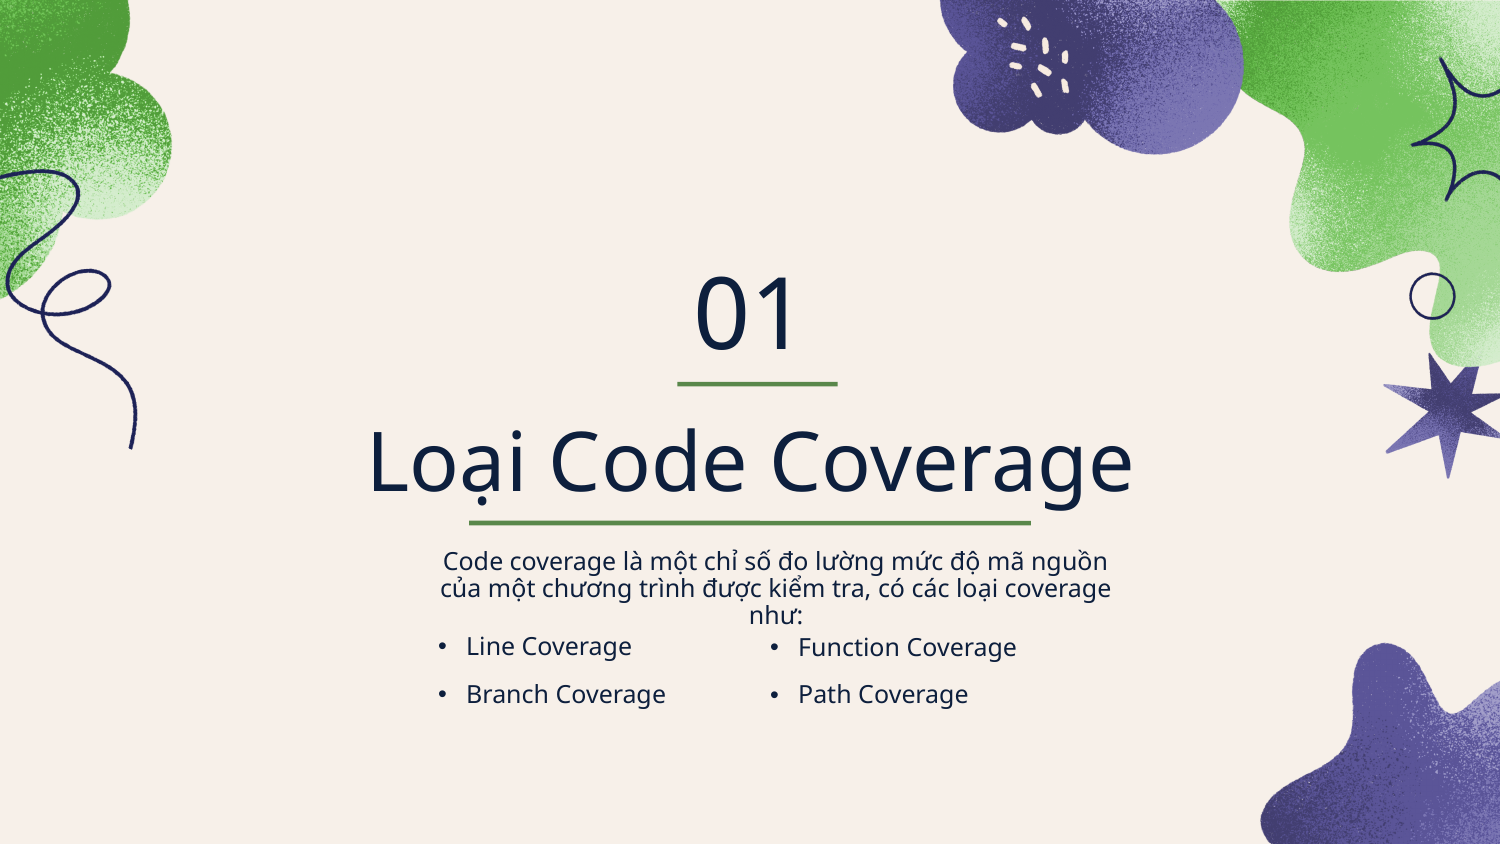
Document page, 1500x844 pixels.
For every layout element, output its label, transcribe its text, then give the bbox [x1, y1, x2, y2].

title Loại Code Coverage [240, 393, 1261, 524]
picture [1227, 574, 1500, 844]
picture [891, 0, 1500, 479]
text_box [385, 618, 1065, 716]
subtitle Code coverage là một chỉ số đo lường mức độ mã nguồn của một chương trình được kiểm tra, có các loại coverage như: [366, 534, 1149, 595]
picture [0, 0, 230, 449]
title 01 [623, 234, 879, 385]
